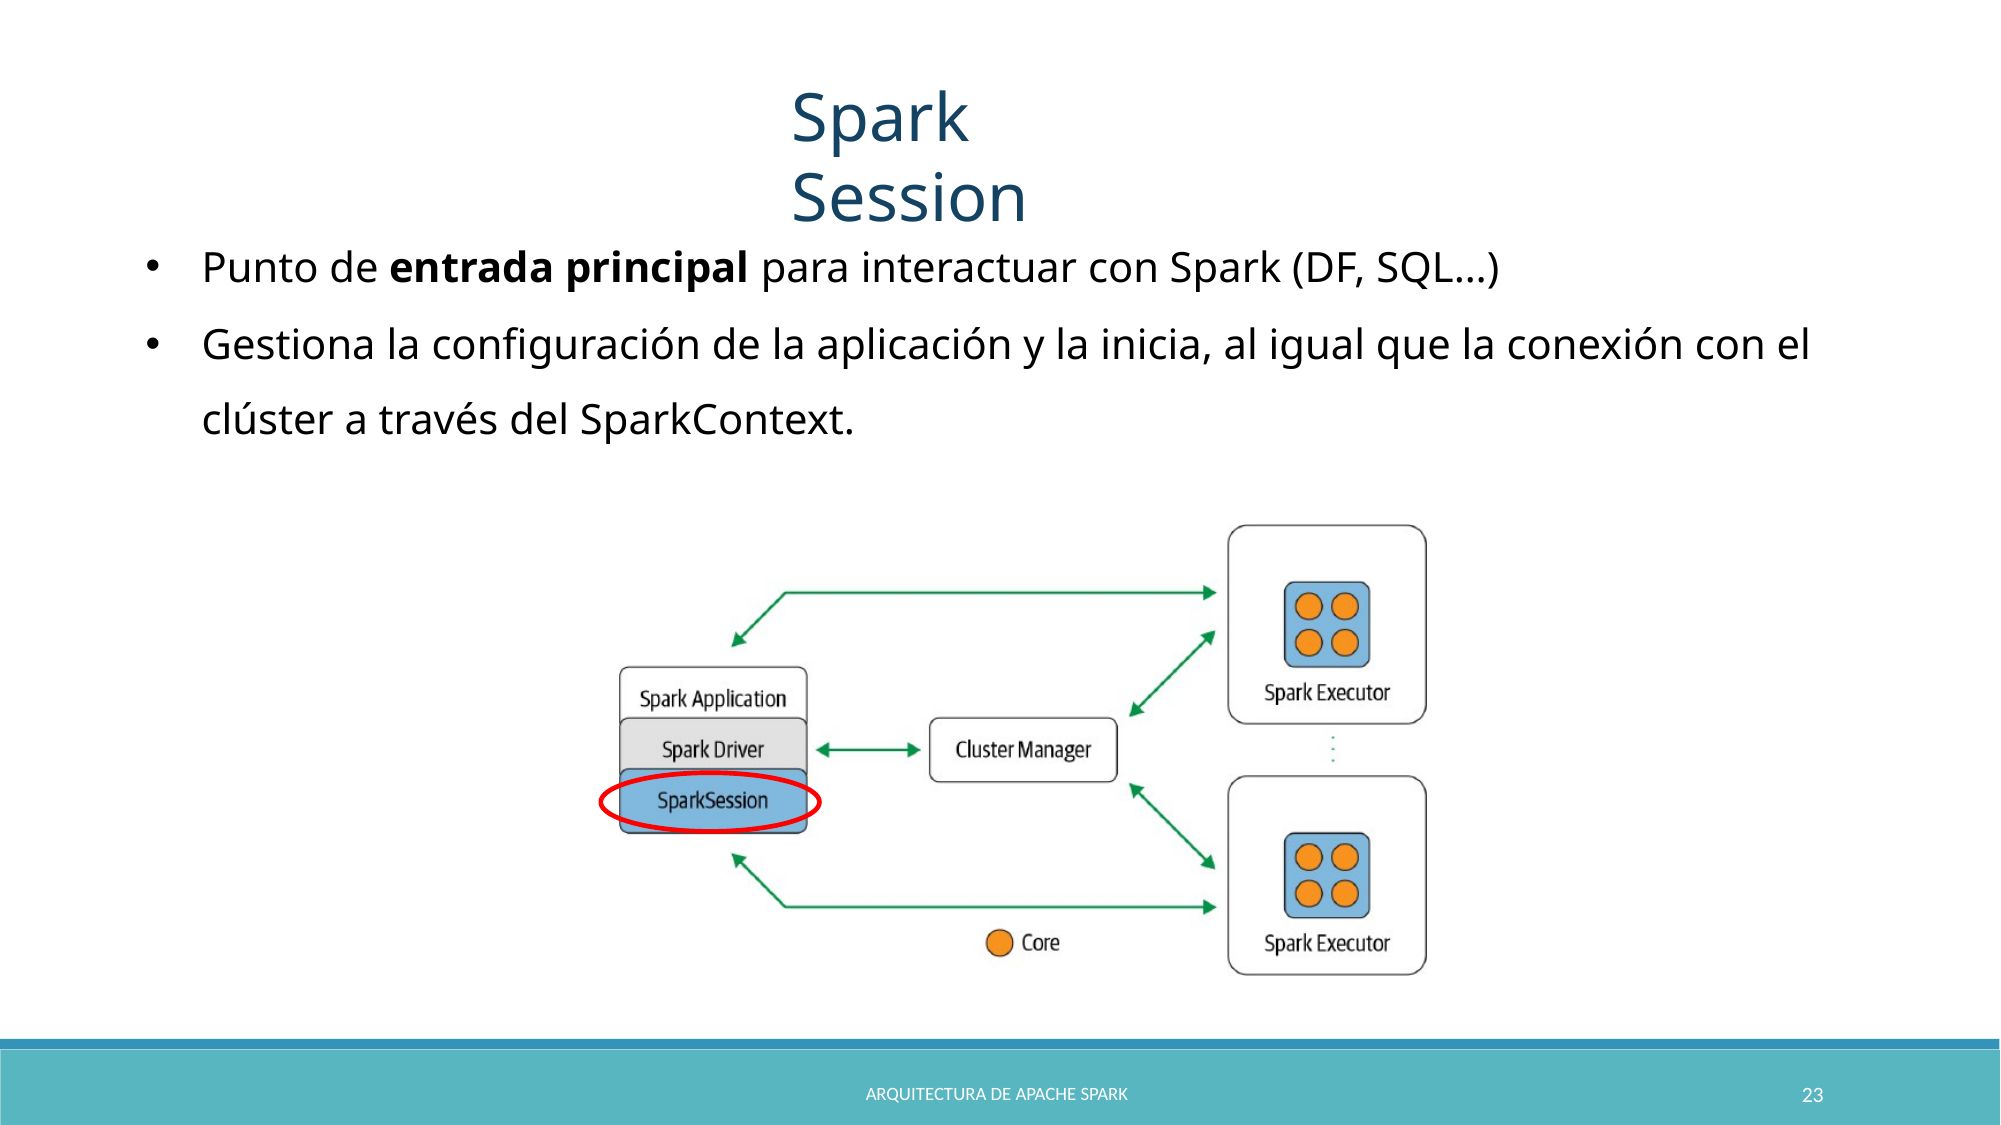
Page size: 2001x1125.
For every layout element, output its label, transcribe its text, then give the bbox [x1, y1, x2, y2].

title Spark Session [791, 72, 1209, 200]
text_box Punto de entrada principal para interactuar con Spark (DF, SQL…) Gestiona la configuración de la aplicación y la inicia, al igual que la conexión con el clúster a través del SparkContext. [128, 200, 1850, 502]
slide_number ‹#› [1795, 1078, 1833, 1125]
footer ARQUITECTURA DE APACHE SPARK [863, 1080, 1137, 1125]
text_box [600, 524, 1427, 976]
